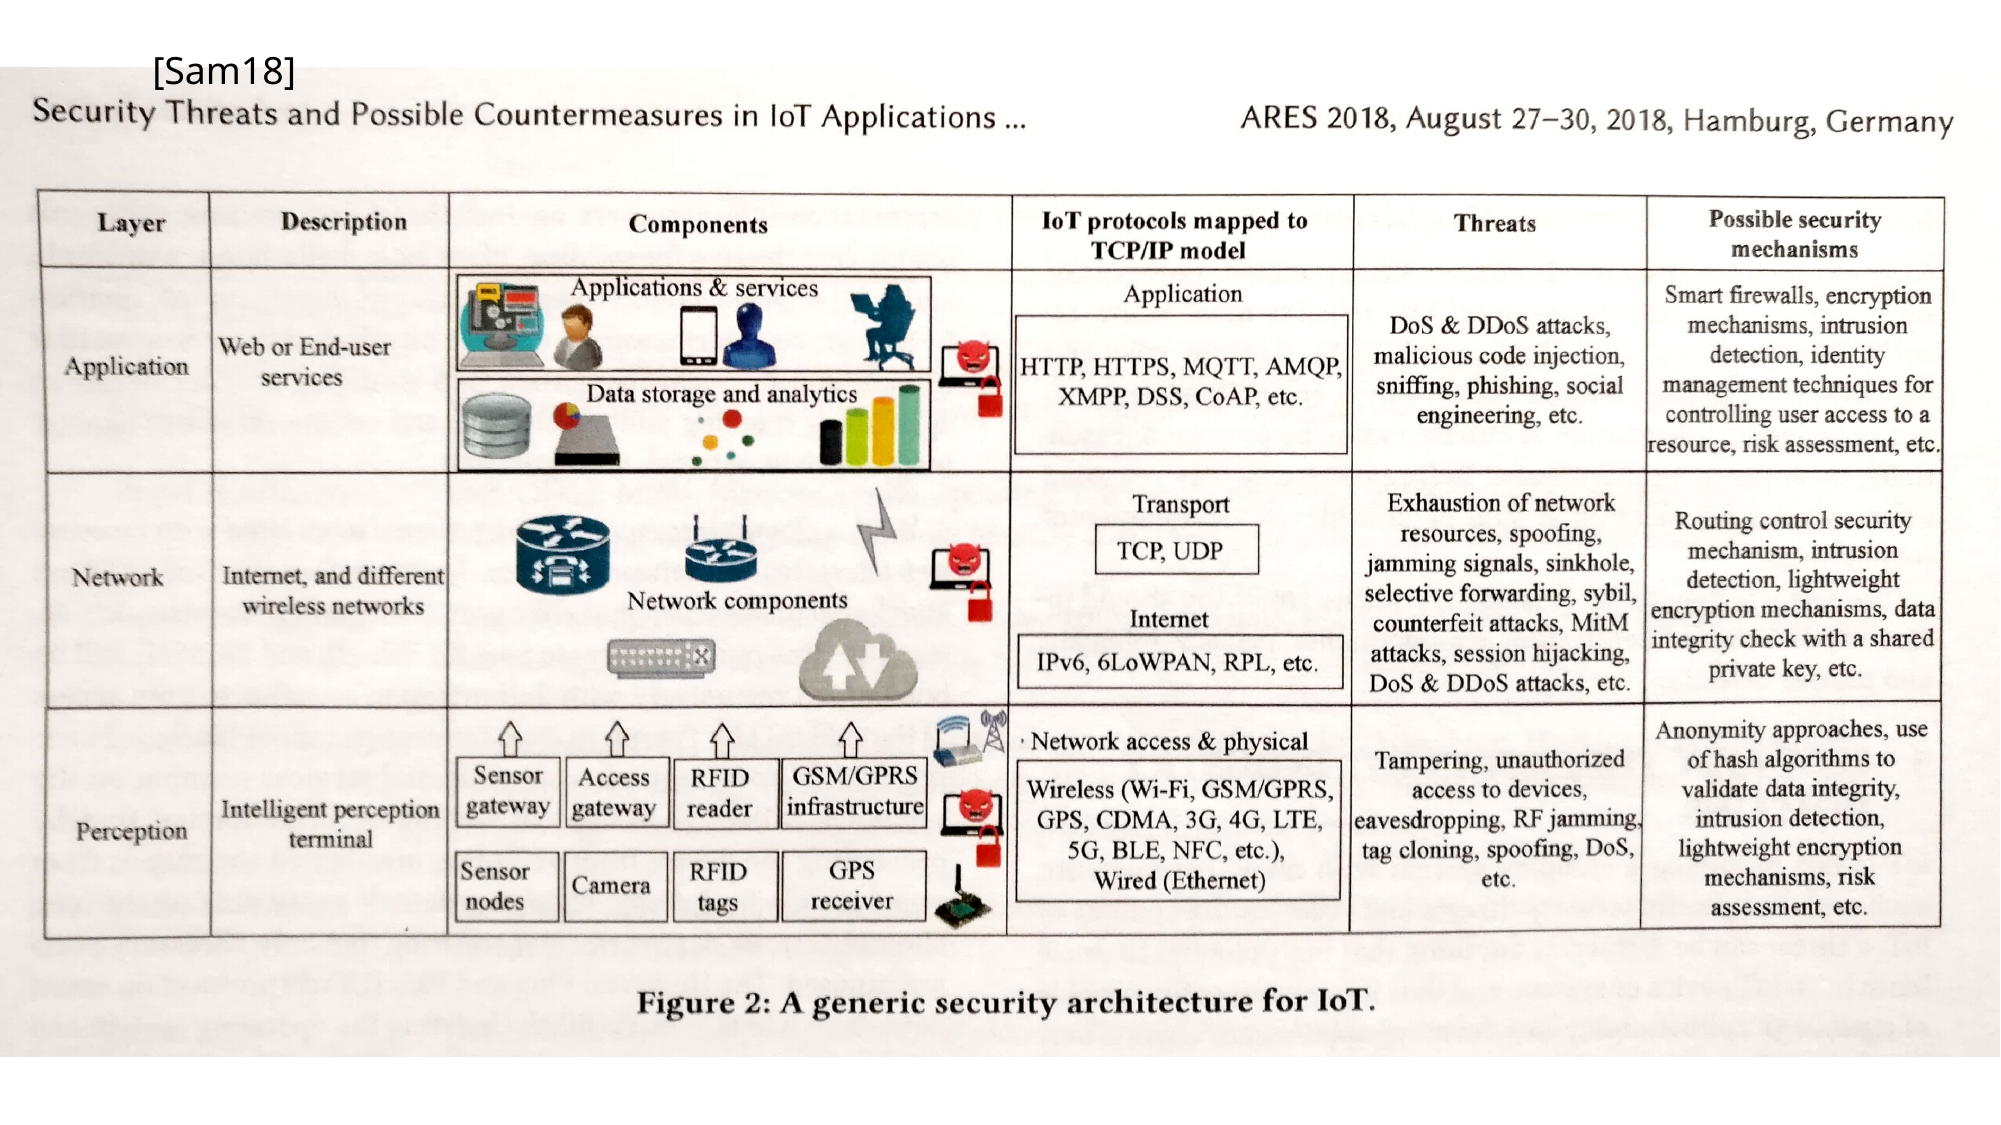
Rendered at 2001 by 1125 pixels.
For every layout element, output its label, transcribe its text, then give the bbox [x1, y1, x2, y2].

picture [0, 67, 2000, 1057]
text_box [Sam18] [137, 59, 1863, 64]
